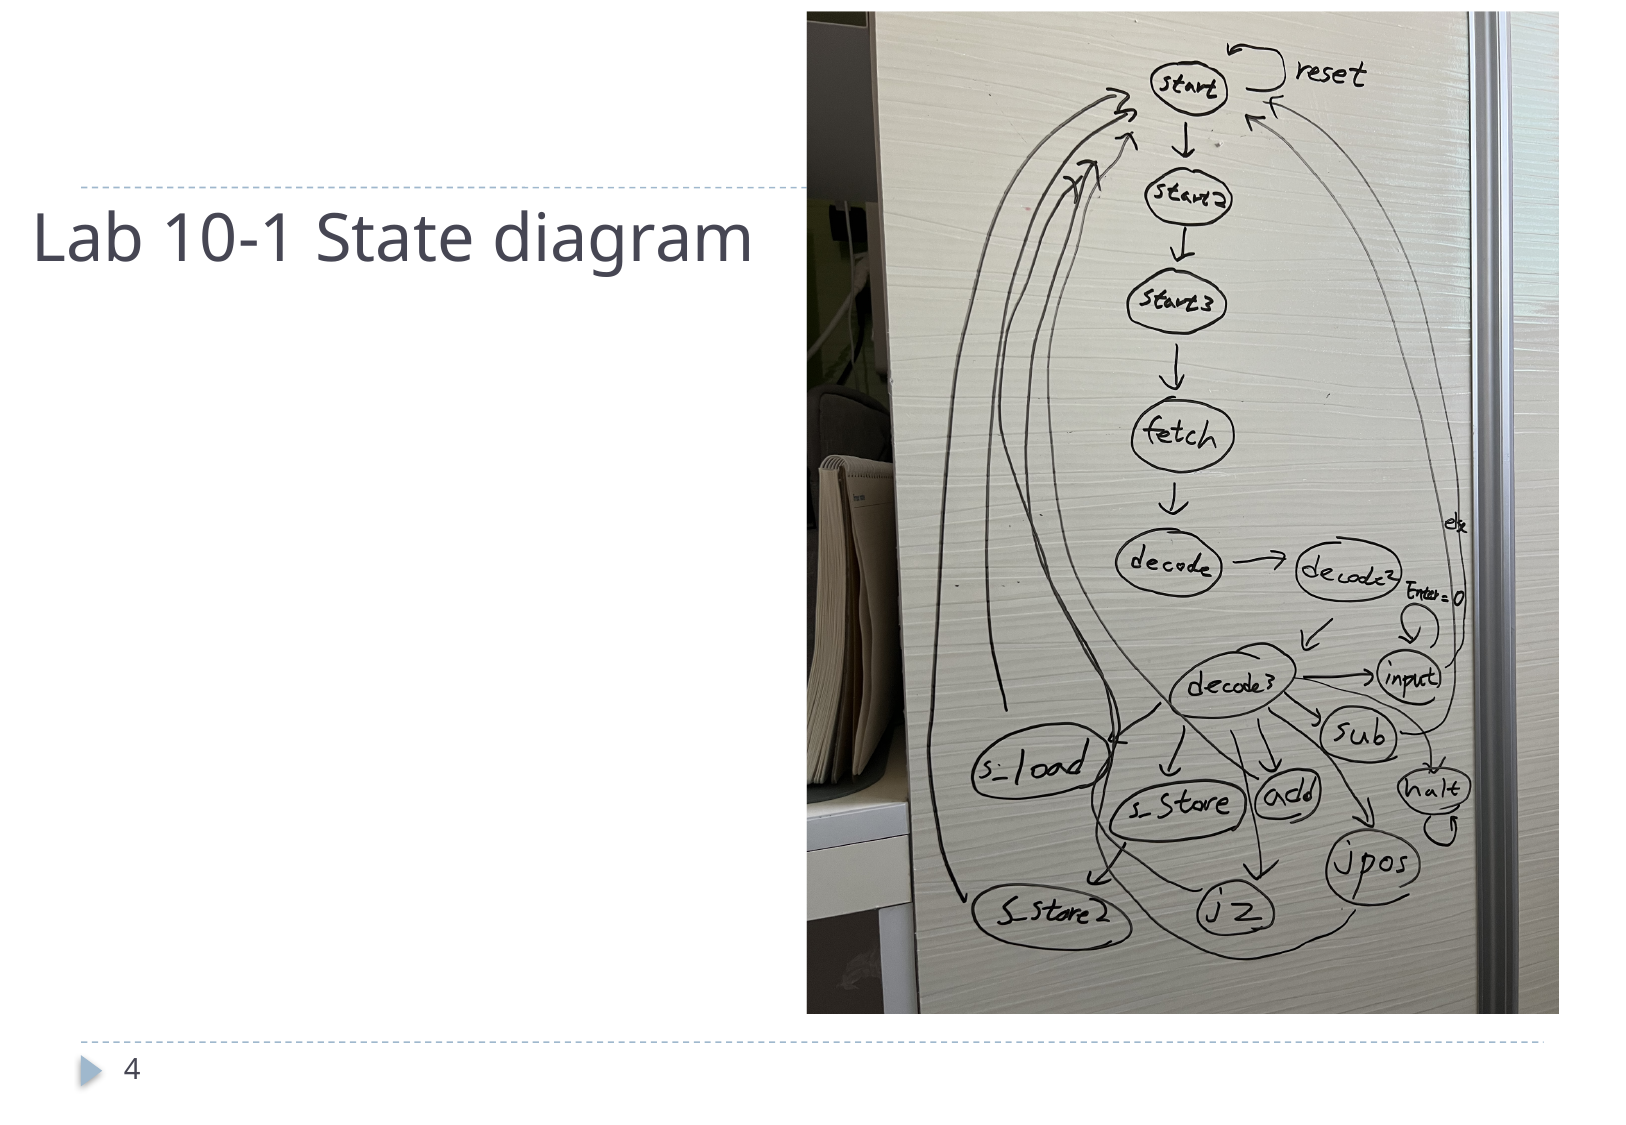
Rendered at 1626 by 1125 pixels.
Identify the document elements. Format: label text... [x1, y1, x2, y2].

title Lab 10-1 State diagram [16, 120, 807, 283]
picture [681, 13, 1625, 1013]
slide_number 4 [108, 1042, 461, 1103]
